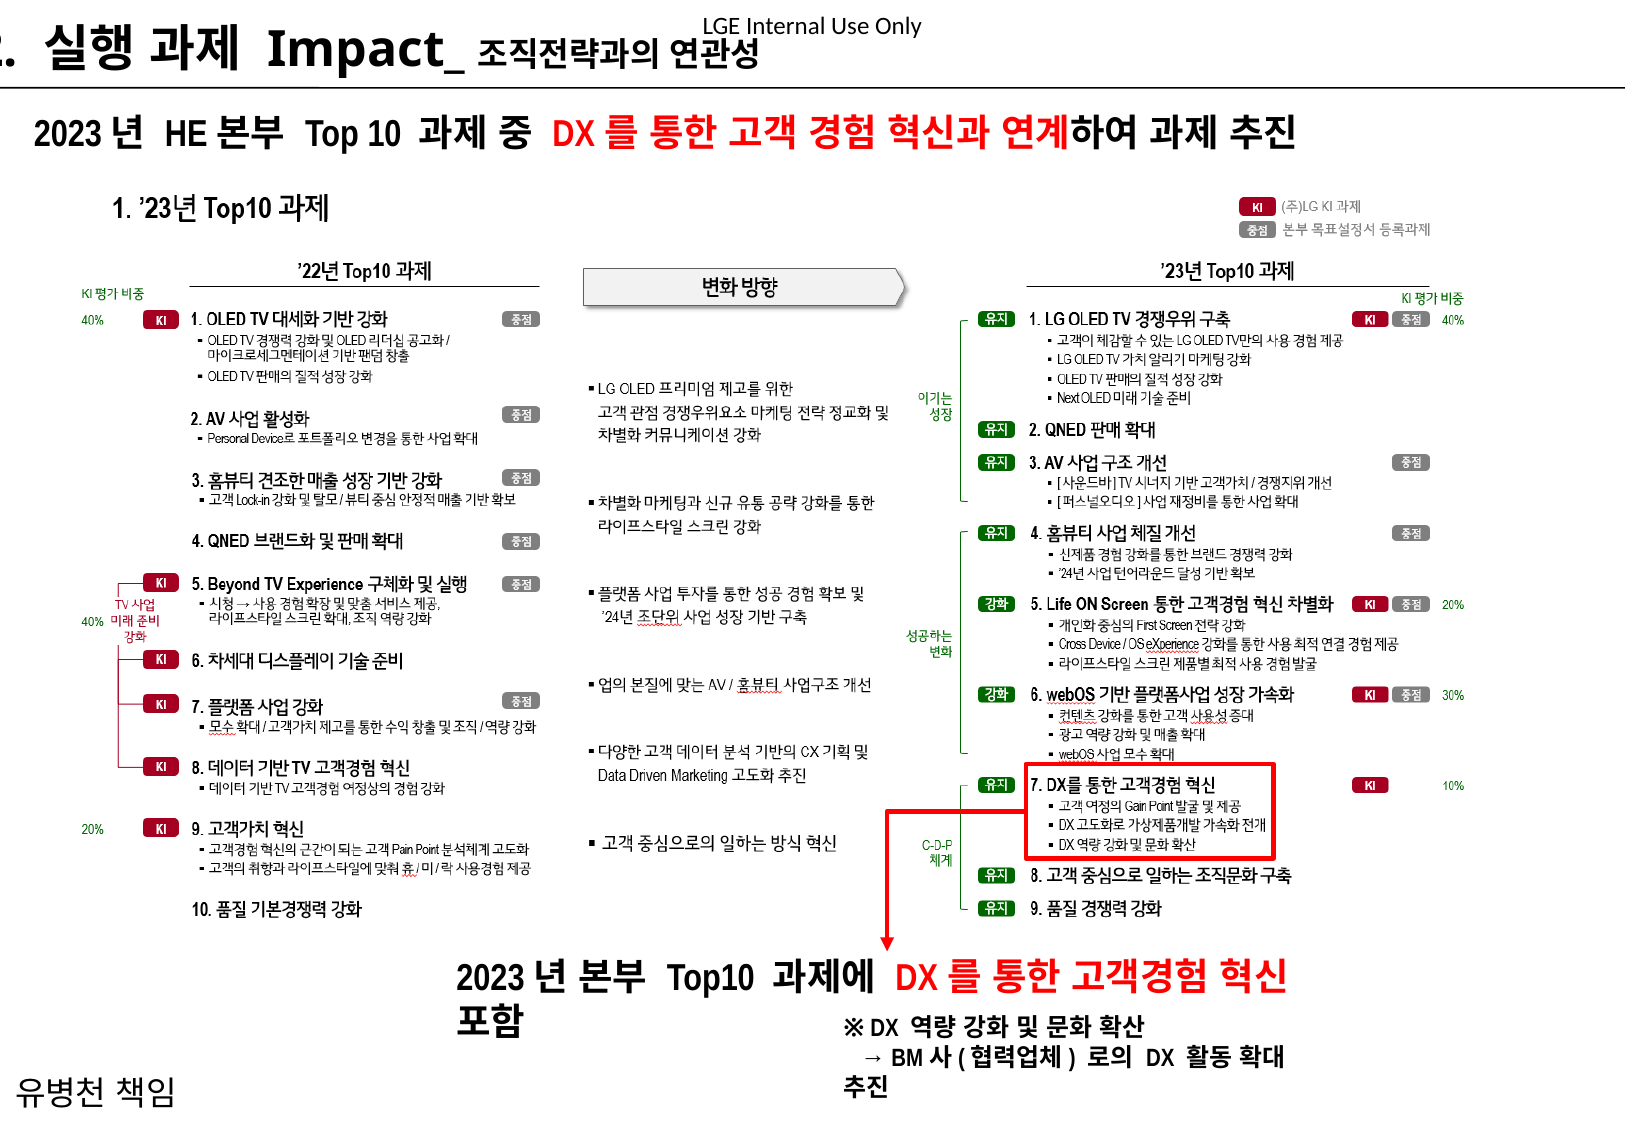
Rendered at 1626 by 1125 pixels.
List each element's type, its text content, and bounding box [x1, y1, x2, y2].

text_box 2. 실행 과제 Impact_조직전략과의 연관성 [0, 23, 762, 78]
text_box 2023년 HE본부 Top 10 과제 중 DX를 통한 고객 경험 혁신과 연계하여 과제 추진 [32, 107, 1617, 156]
picture [79, 177, 1470, 933]
text_box 유병천 책임 [0, 1064, 192, 1120]
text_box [886, 810, 1026, 952]
text_box 2023년 본부 Top10 과제에 DX를 통한 고객경험 혁신 포함 [454, 951, 1320, 1045]
text_box ※ DX 역량 강화 및 문화 확산 → BM사(협력업체) 로의 DX 활동 확대 추진 [841, 1009, 1301, 1103]
